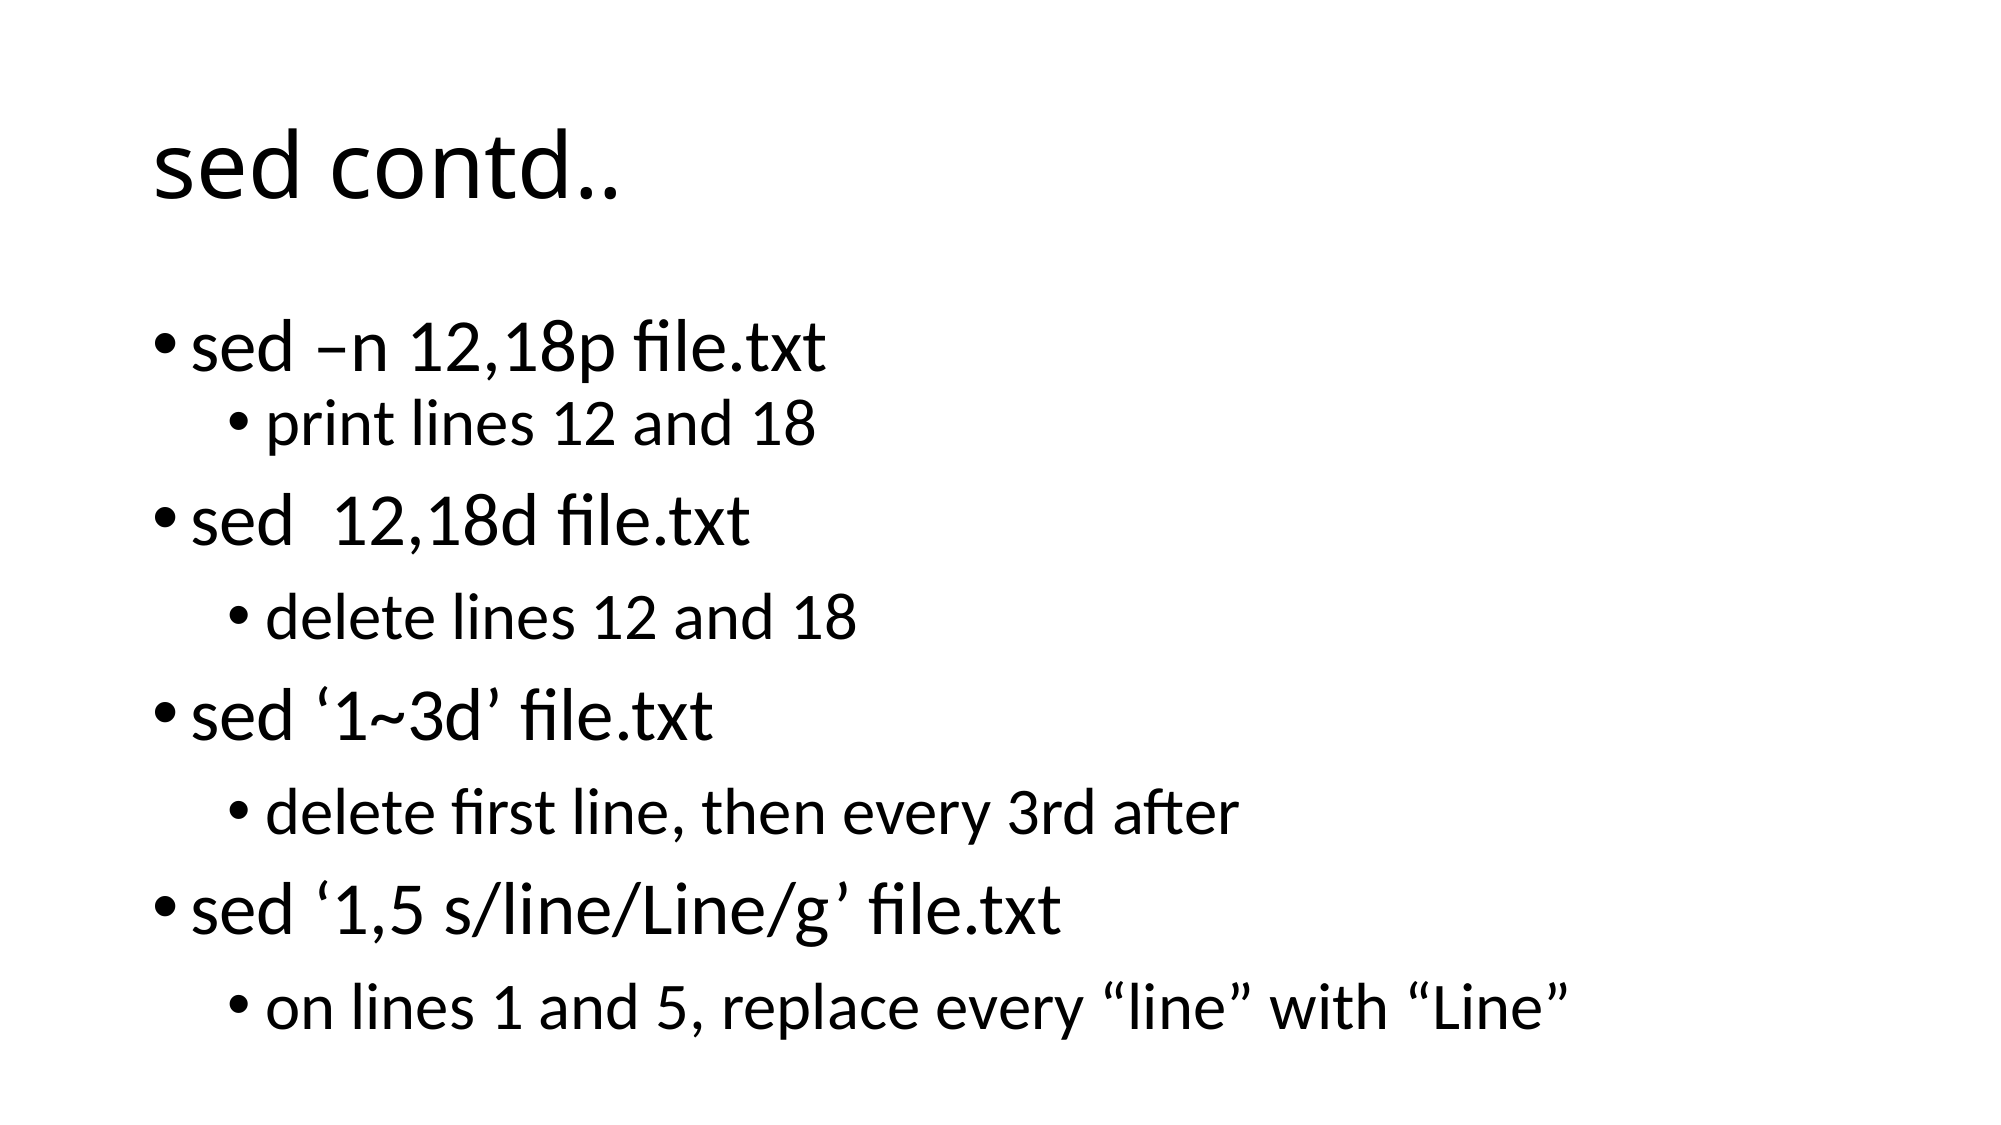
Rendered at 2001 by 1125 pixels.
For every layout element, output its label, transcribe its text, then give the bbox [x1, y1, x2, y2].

list sed –n 12,18p file.txt print lines 12 and 18 sed 12,18d file.txt delete lines 12 and 18 sed ‘1~3d’ file.txt delete first line, then every 3rd after sed ‘1,5 s/line/Line/g’ file.txt on lines 1 and 5, replace every “line” with “Line” [137, 299, 1863, 1014]
title sed contd.. [137, 59, 1863, 278]
